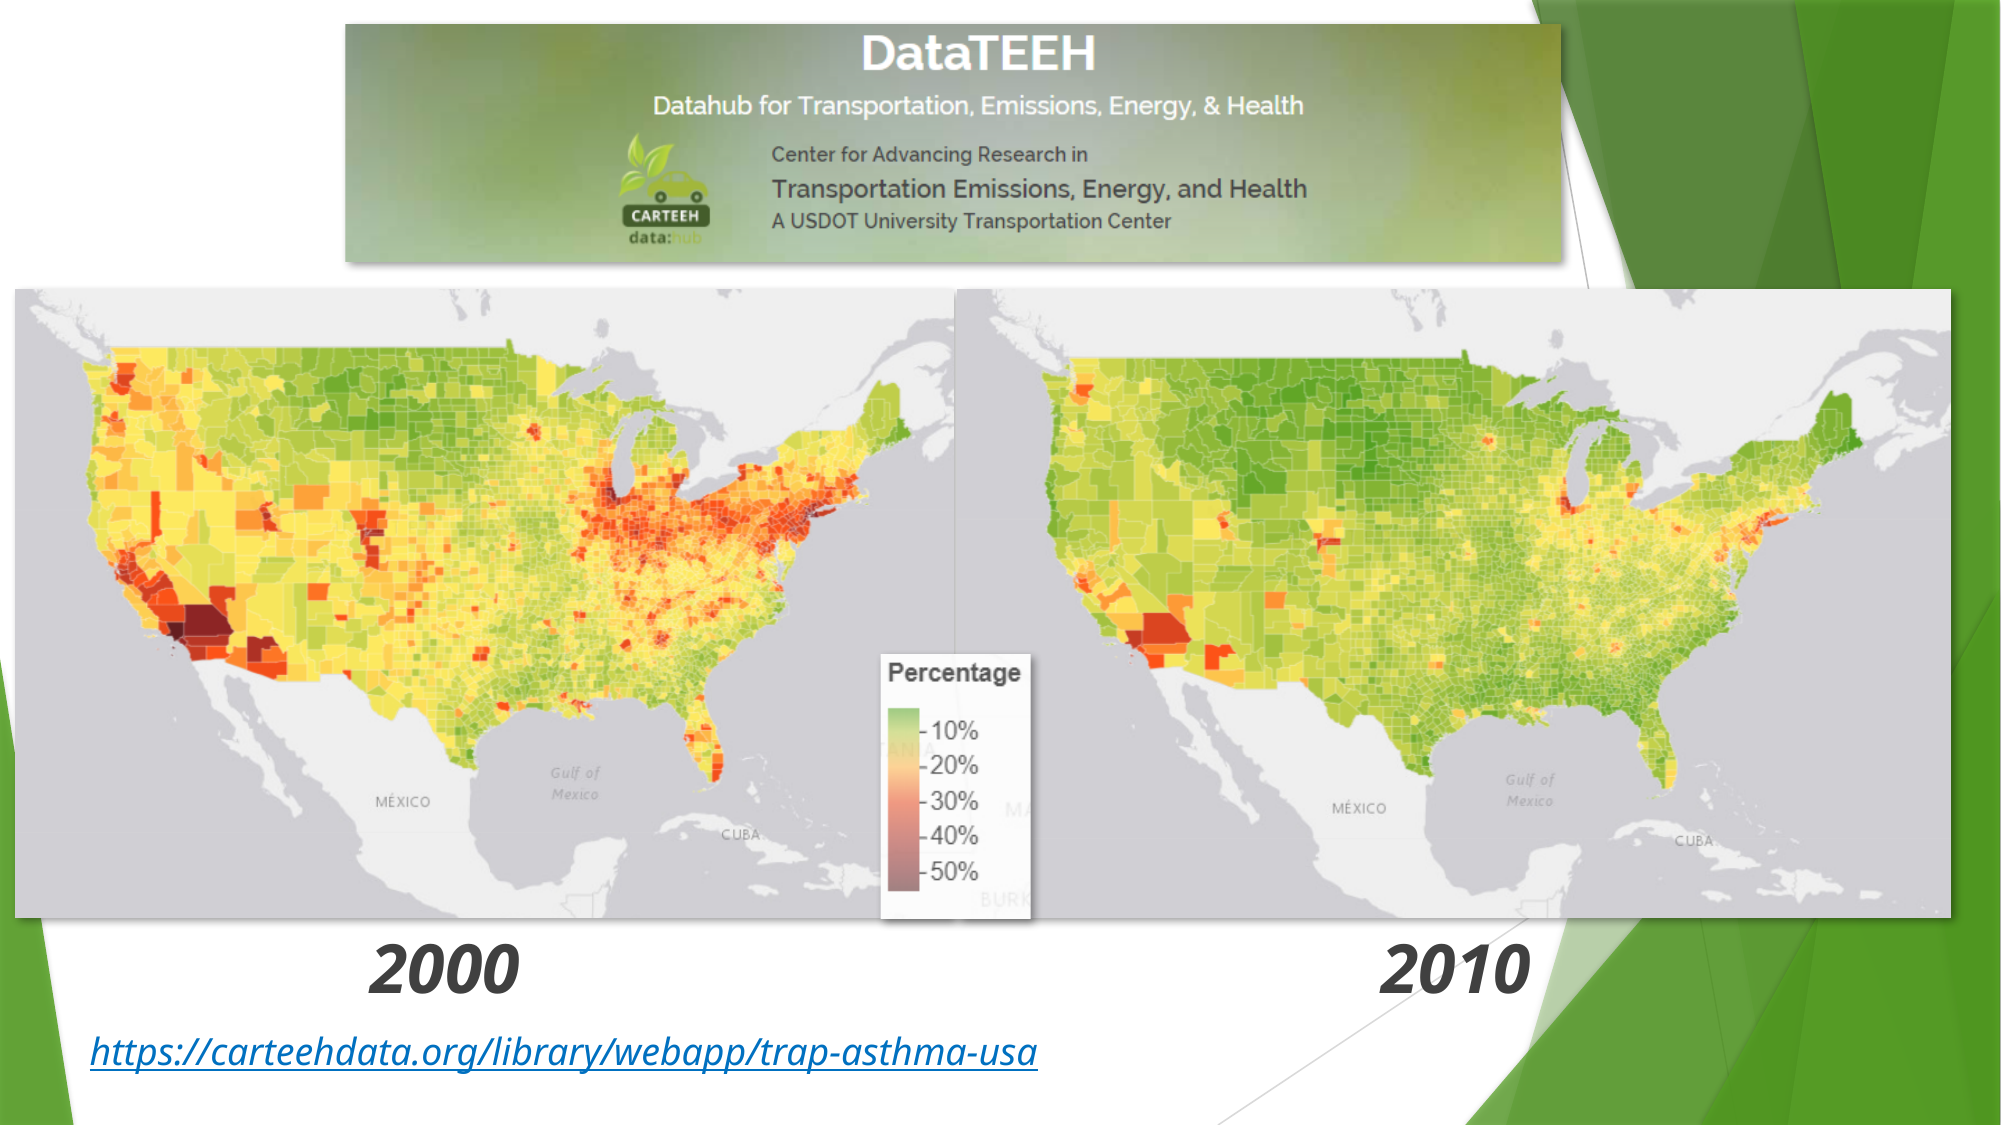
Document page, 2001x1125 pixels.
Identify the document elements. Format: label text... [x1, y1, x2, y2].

picture [344, 23, 1562, 263]
text_box 2010 [1366, 927, 1585, 1021]
text_box 2000 [355, 927, 574, 1020]
text_box https://carteehdata.org/library/webapp/trap-asthma-usa [74, 1020, 1561, 1096]
picture [14, 288, 1951, 919]
